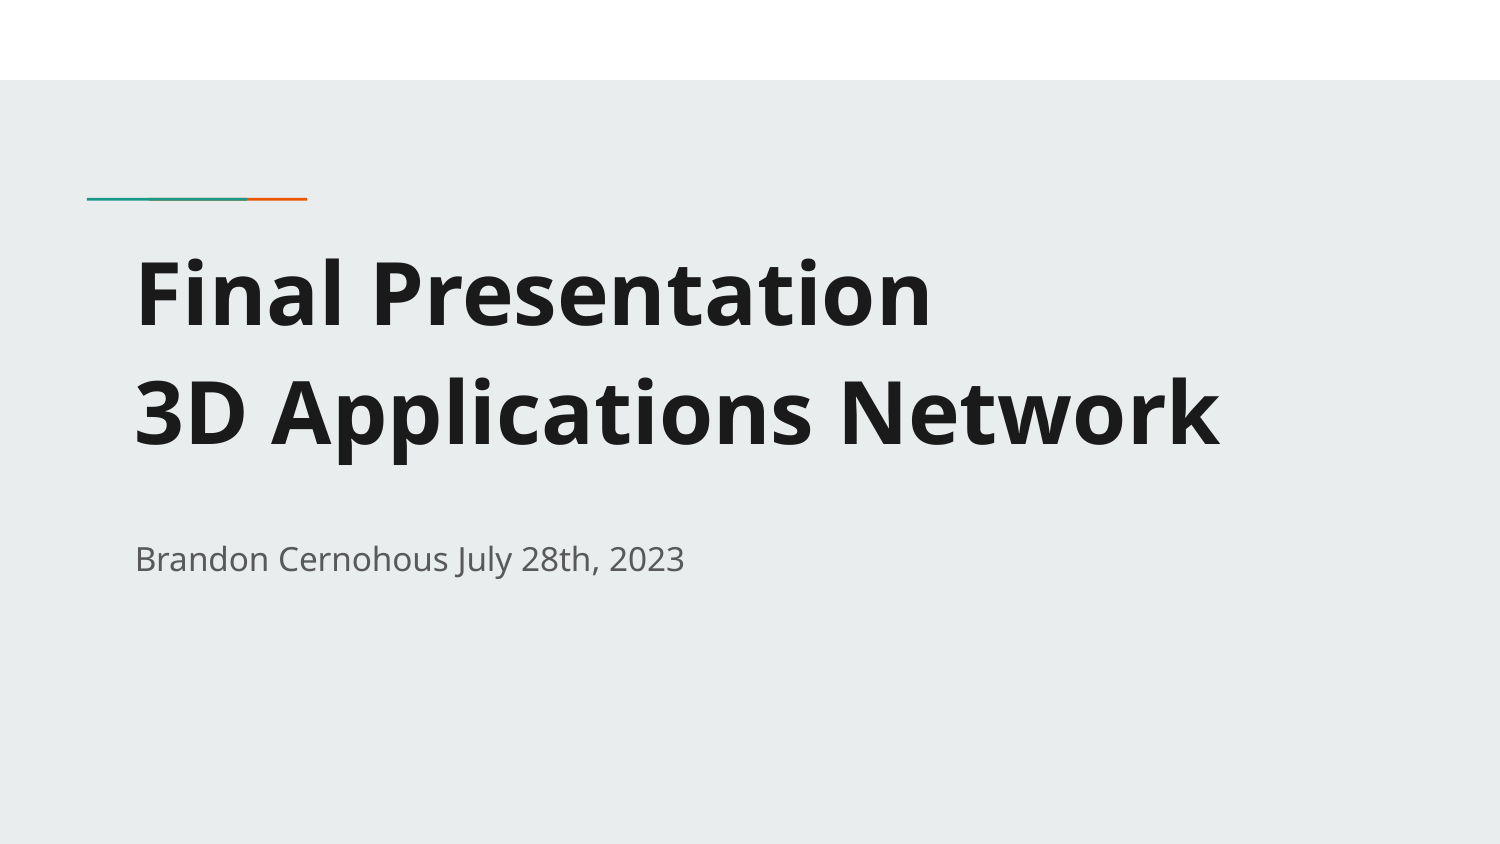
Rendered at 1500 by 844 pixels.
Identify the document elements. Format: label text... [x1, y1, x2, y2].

title Final Presentation 3D Applications Network [119, 216, 1381, 490]
subtitle Brandon Cernohous July 28th, 2023 [119, 520, 1381, 610]
